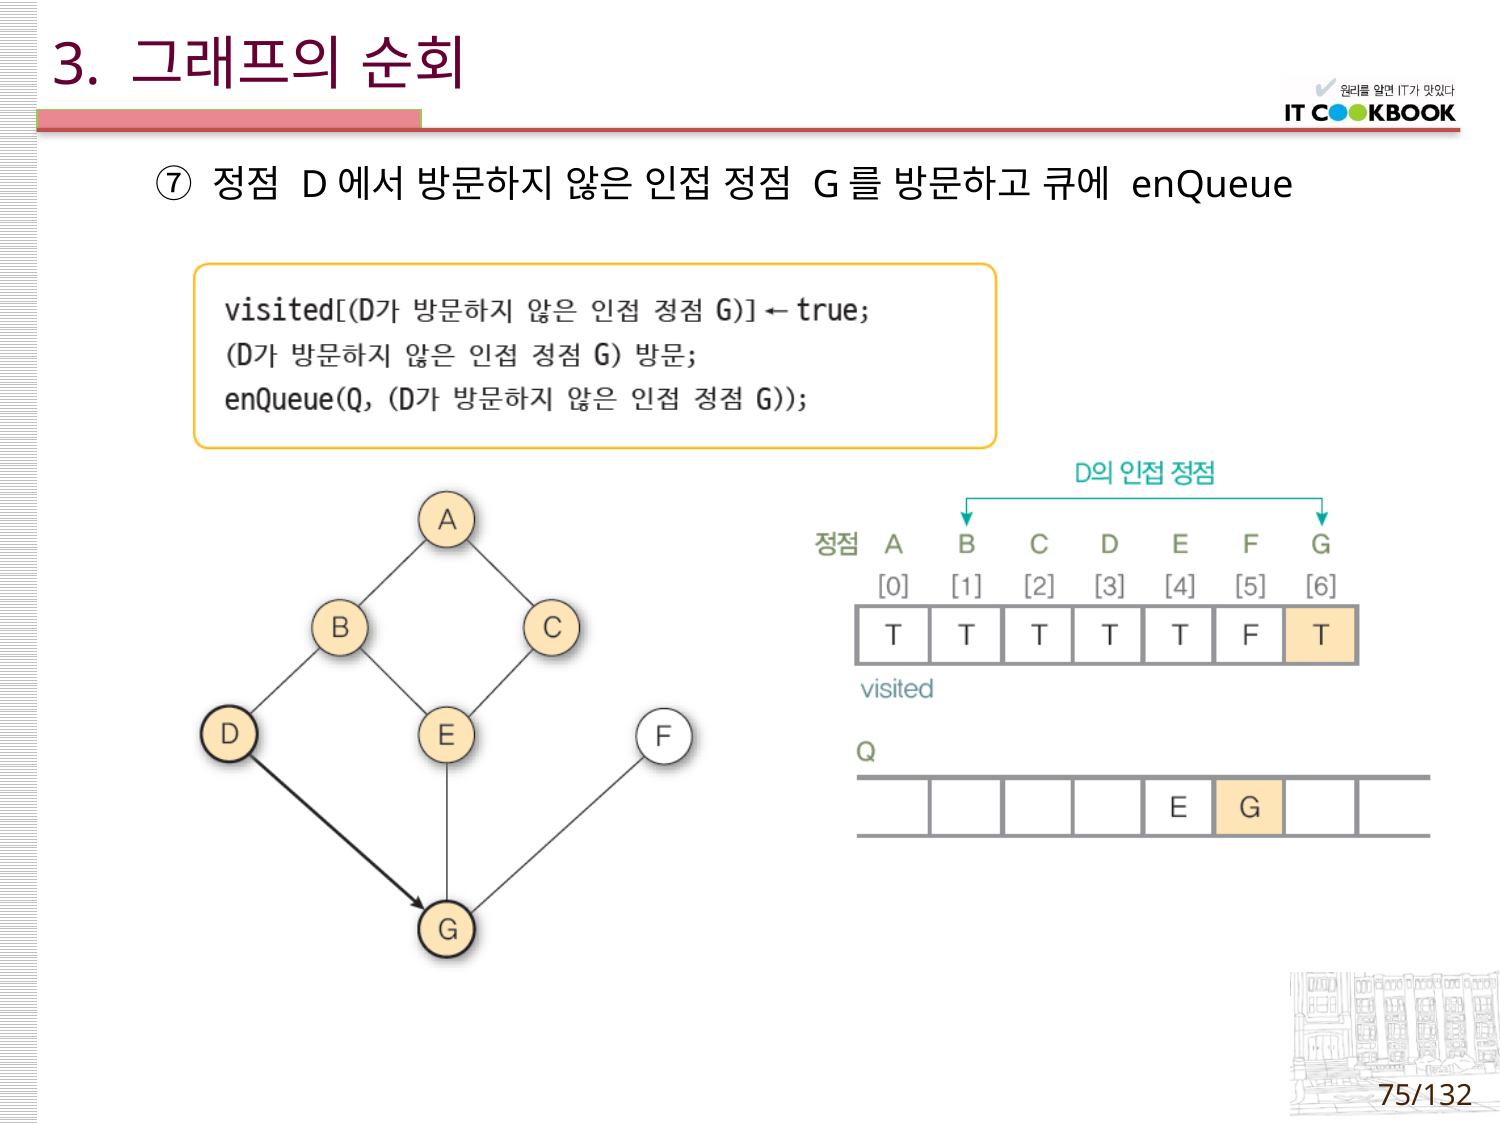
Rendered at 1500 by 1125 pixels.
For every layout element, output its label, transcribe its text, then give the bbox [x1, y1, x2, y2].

list ⑦ 정점 D에서 방문하지 않은 인접 정점 G를 방문하고 큐에 enQueue [37, 152, 1463, 1091]
picture [1281, 75, 1459, 123]
picture [1290, 874, 1500, 1125]
picture [183, 255, 1437, 972]
title 3. 그래프의 순회 [37, 13, 1278, 109]
